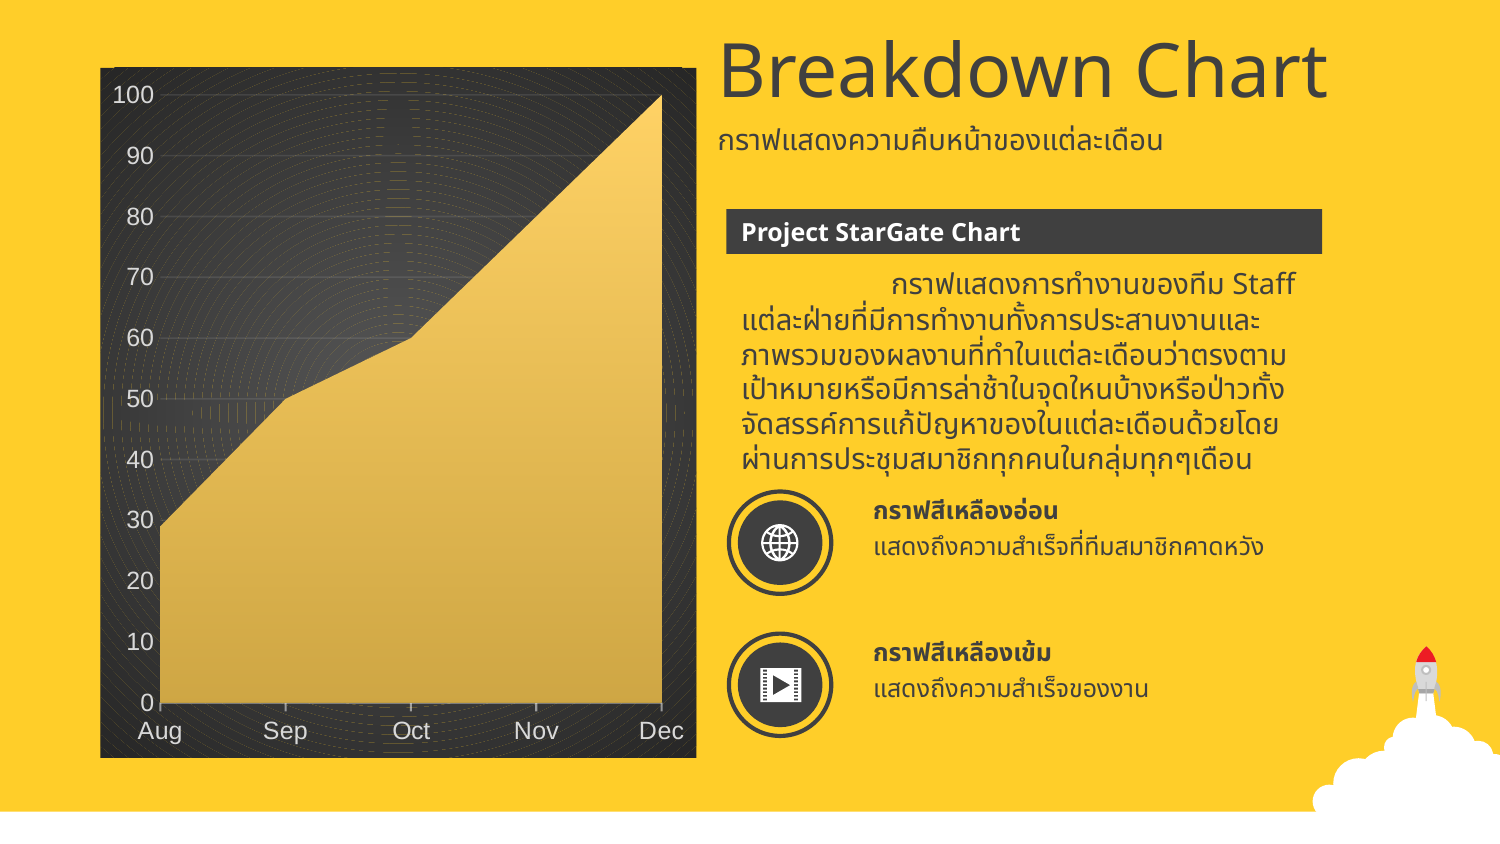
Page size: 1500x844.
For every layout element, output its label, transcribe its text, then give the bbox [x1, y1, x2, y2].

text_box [728, 633, 832, 737]
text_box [858, 629, 1341, 711]
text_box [728, 491, 832, 595]
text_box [726, 208, 1323, 451]
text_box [858, 486, 1341, 569]
chart [100, 67, 697, 758]
list กราฟแสดงความคืบหน้าของแต่ละเดือน [702, 114, 1500, 162]
list Breakdown Chart [702, 20, 1500, 114]
